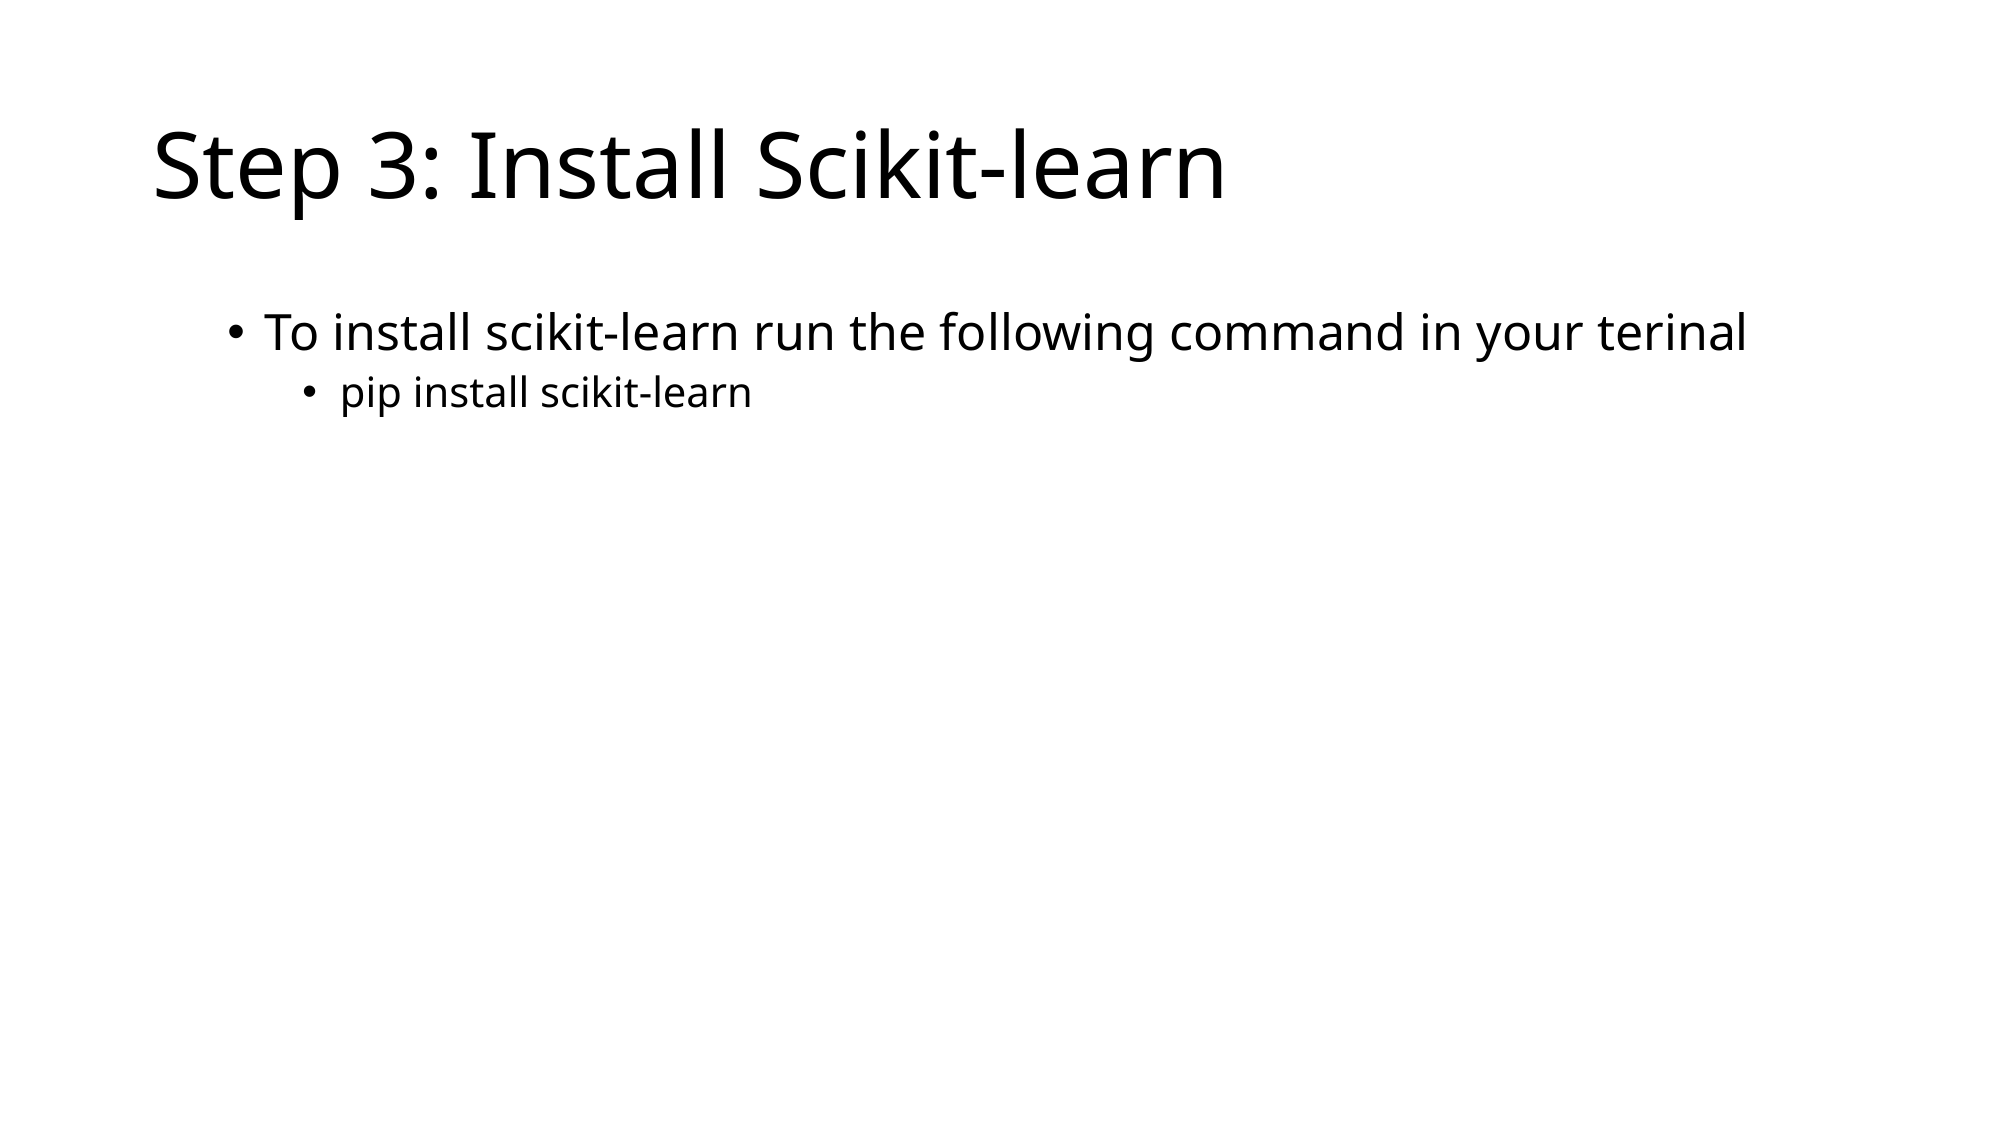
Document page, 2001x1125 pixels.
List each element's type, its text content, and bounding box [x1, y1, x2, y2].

title Step 3: Install Scikit-learn [137, 59, 1863, 278]
list To install scikit-learn run the following command in your terinal pip install scikit-learn [137, 299, 1863, 608]
